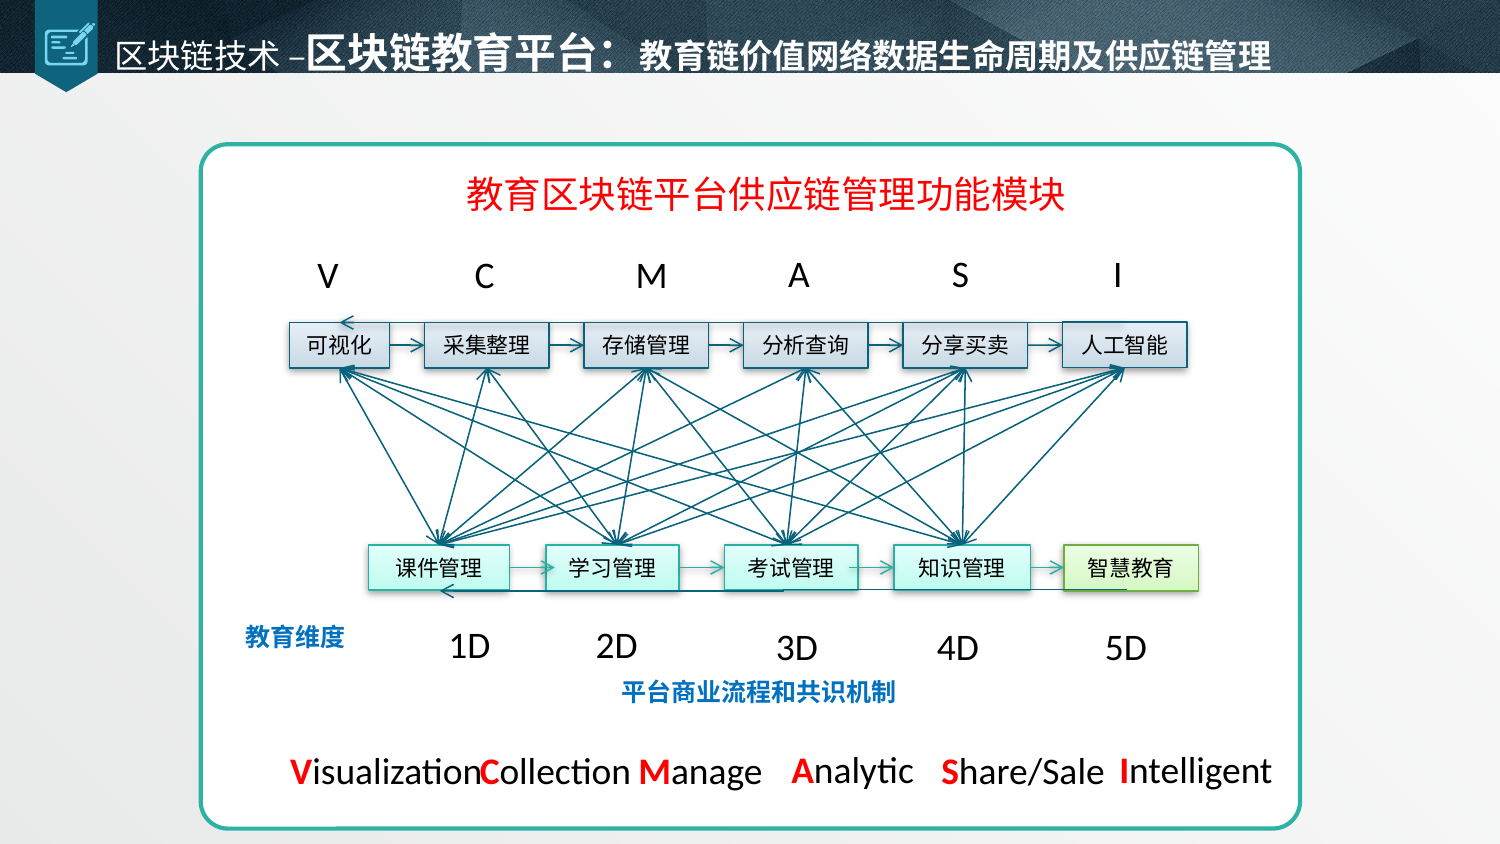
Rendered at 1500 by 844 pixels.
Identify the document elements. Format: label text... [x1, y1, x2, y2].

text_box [229, 163, 1301, 801]
picture [98, 0, 1500, 73]
picture [0, 0, 34, 73]
text_box [44, 22, 95, 66]
text_box [198, 142, 1302, 831]
title 区块链技术 –区块链教育平台：教育链价值网络数据生命周期及供应链管理 [99, 20, 1412, 83]
